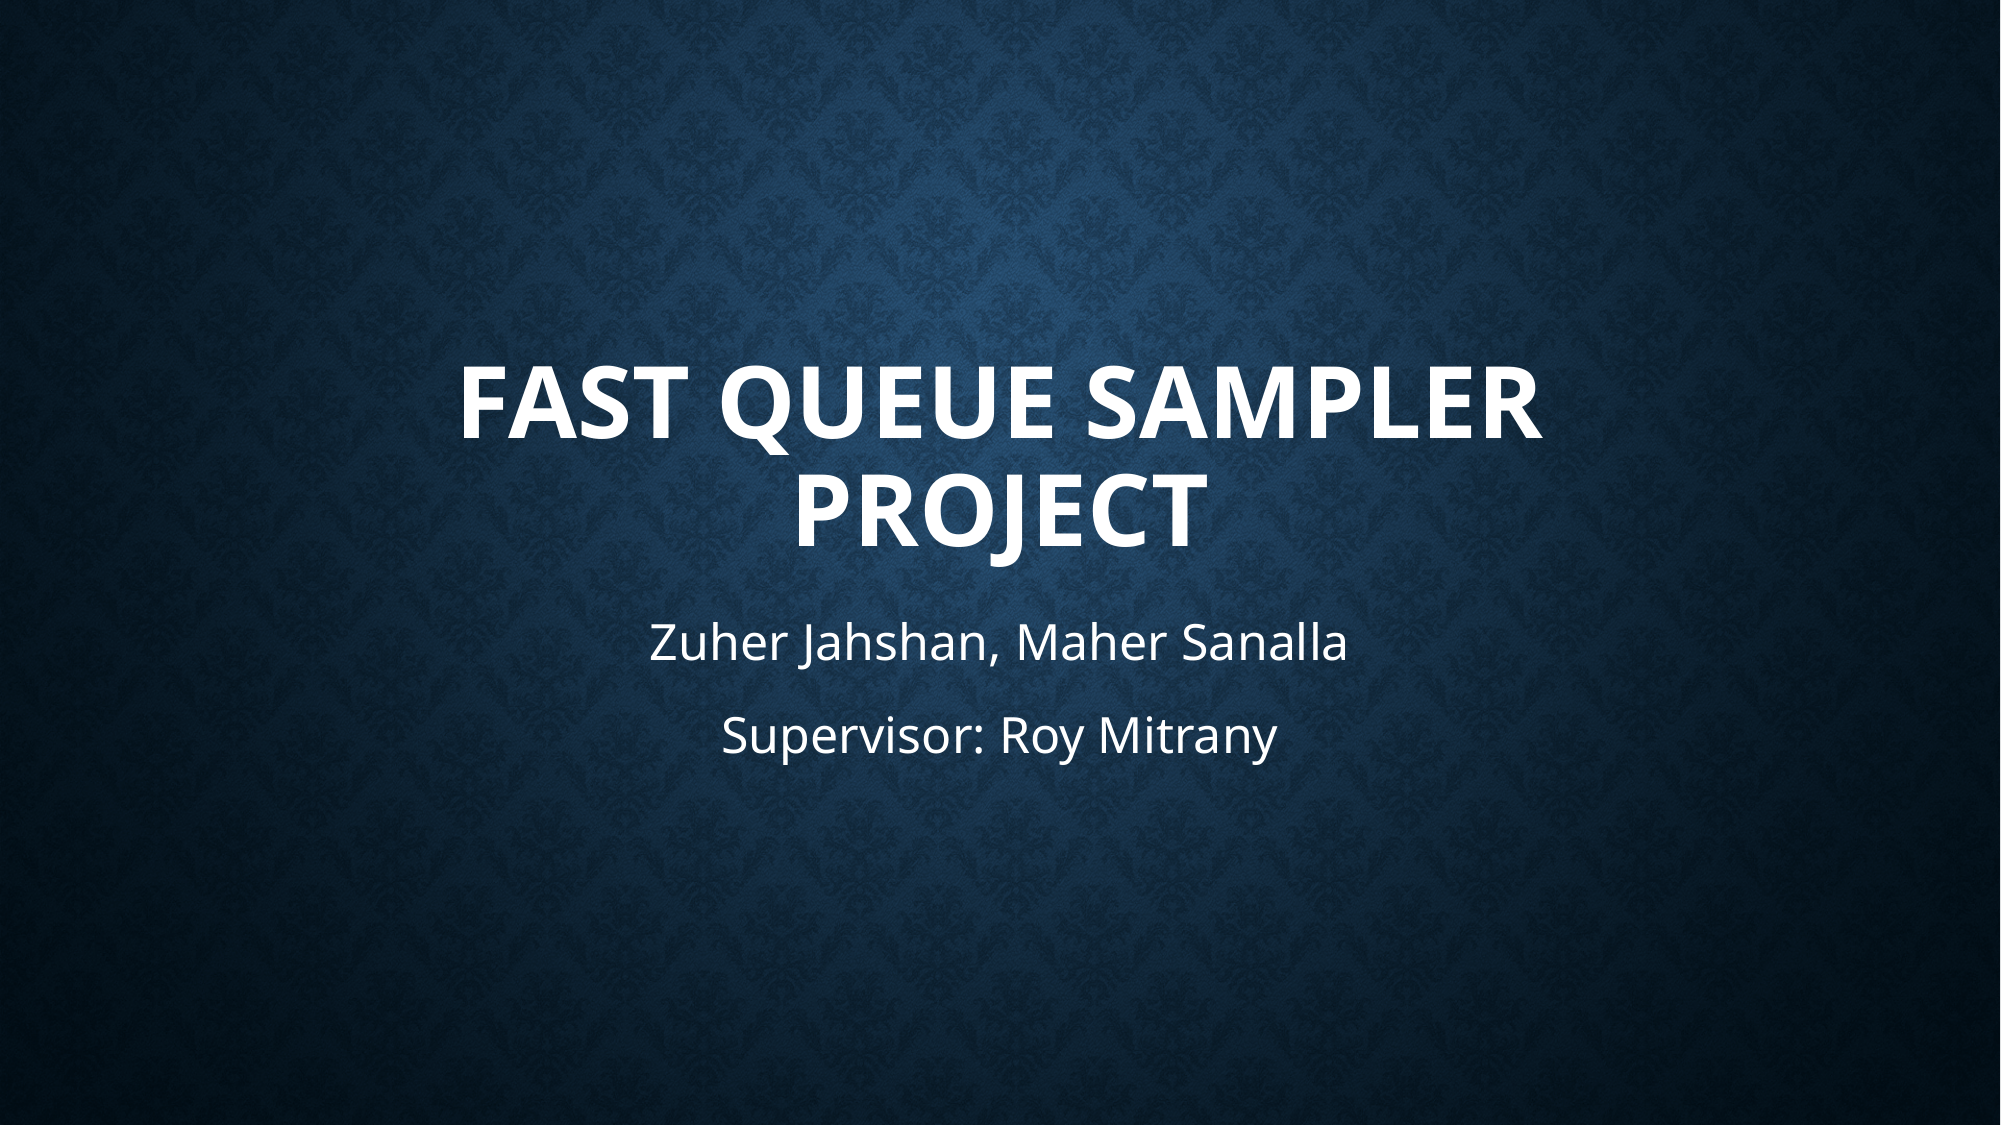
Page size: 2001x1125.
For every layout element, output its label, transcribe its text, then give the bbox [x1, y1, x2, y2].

subtitle Zuher Jahshan, Maher Sanalla Supervisor: Roy Mitrany [261, 590, 1739, 863]
title Fast Queue Sampler Project [261, 184, 1739, 576]
